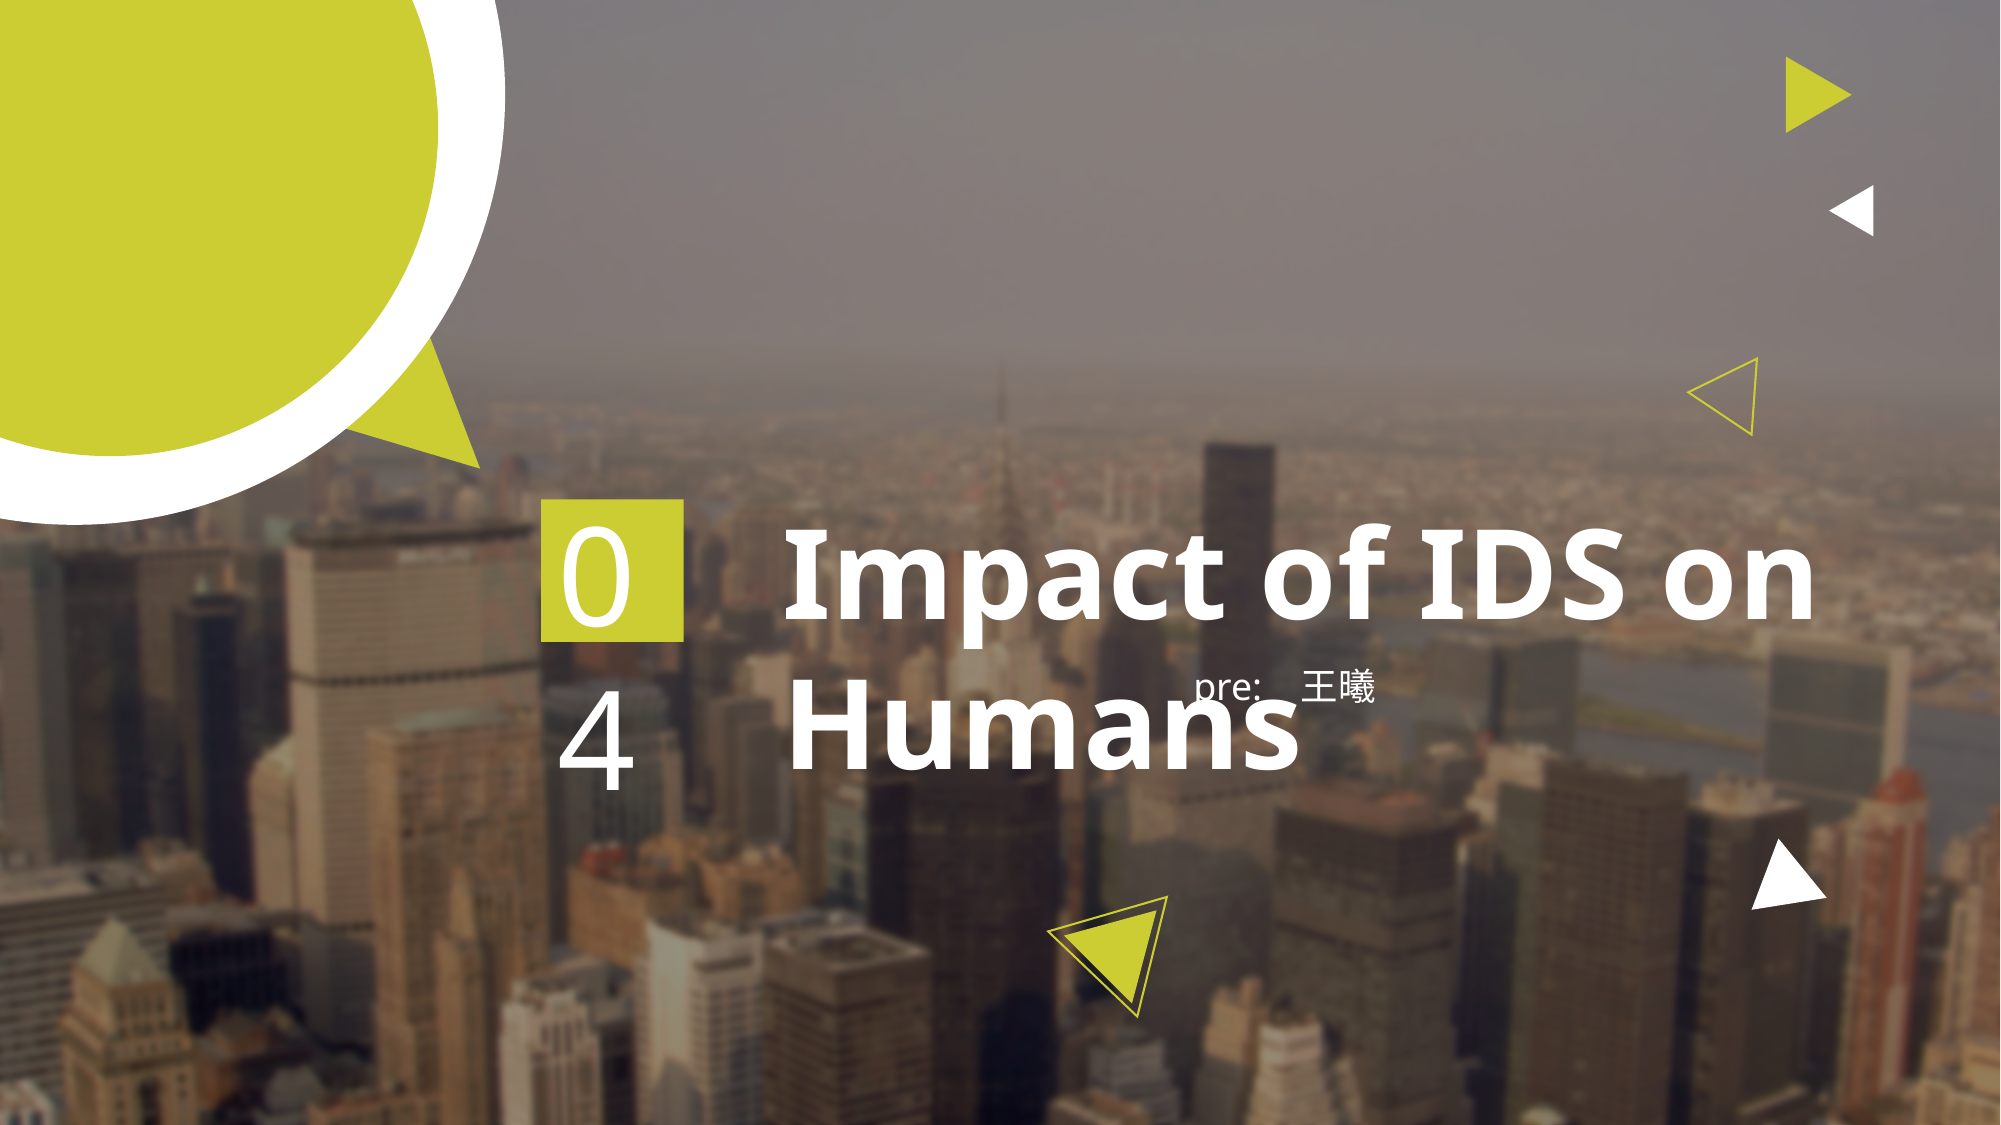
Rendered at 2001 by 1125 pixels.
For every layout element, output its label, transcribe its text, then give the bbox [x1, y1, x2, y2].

text_box Impact of IDS on Humans [768, 487, 1875, 802]
picture [0, 0, 2001, 1125]
text_box [1688, 358, 1757, 435]
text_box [1060, 898, 1185, 1019]
text_box pre: 王曦 [1178, 655, 1786, 716]
text_box [1785, 56, 1852, 133]
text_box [541, 481, 712, 663]
text_box [1751, 838, 1827, 910]
text_box [1829, 185, 1874, 237]
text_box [0, 0, 506, 525]
